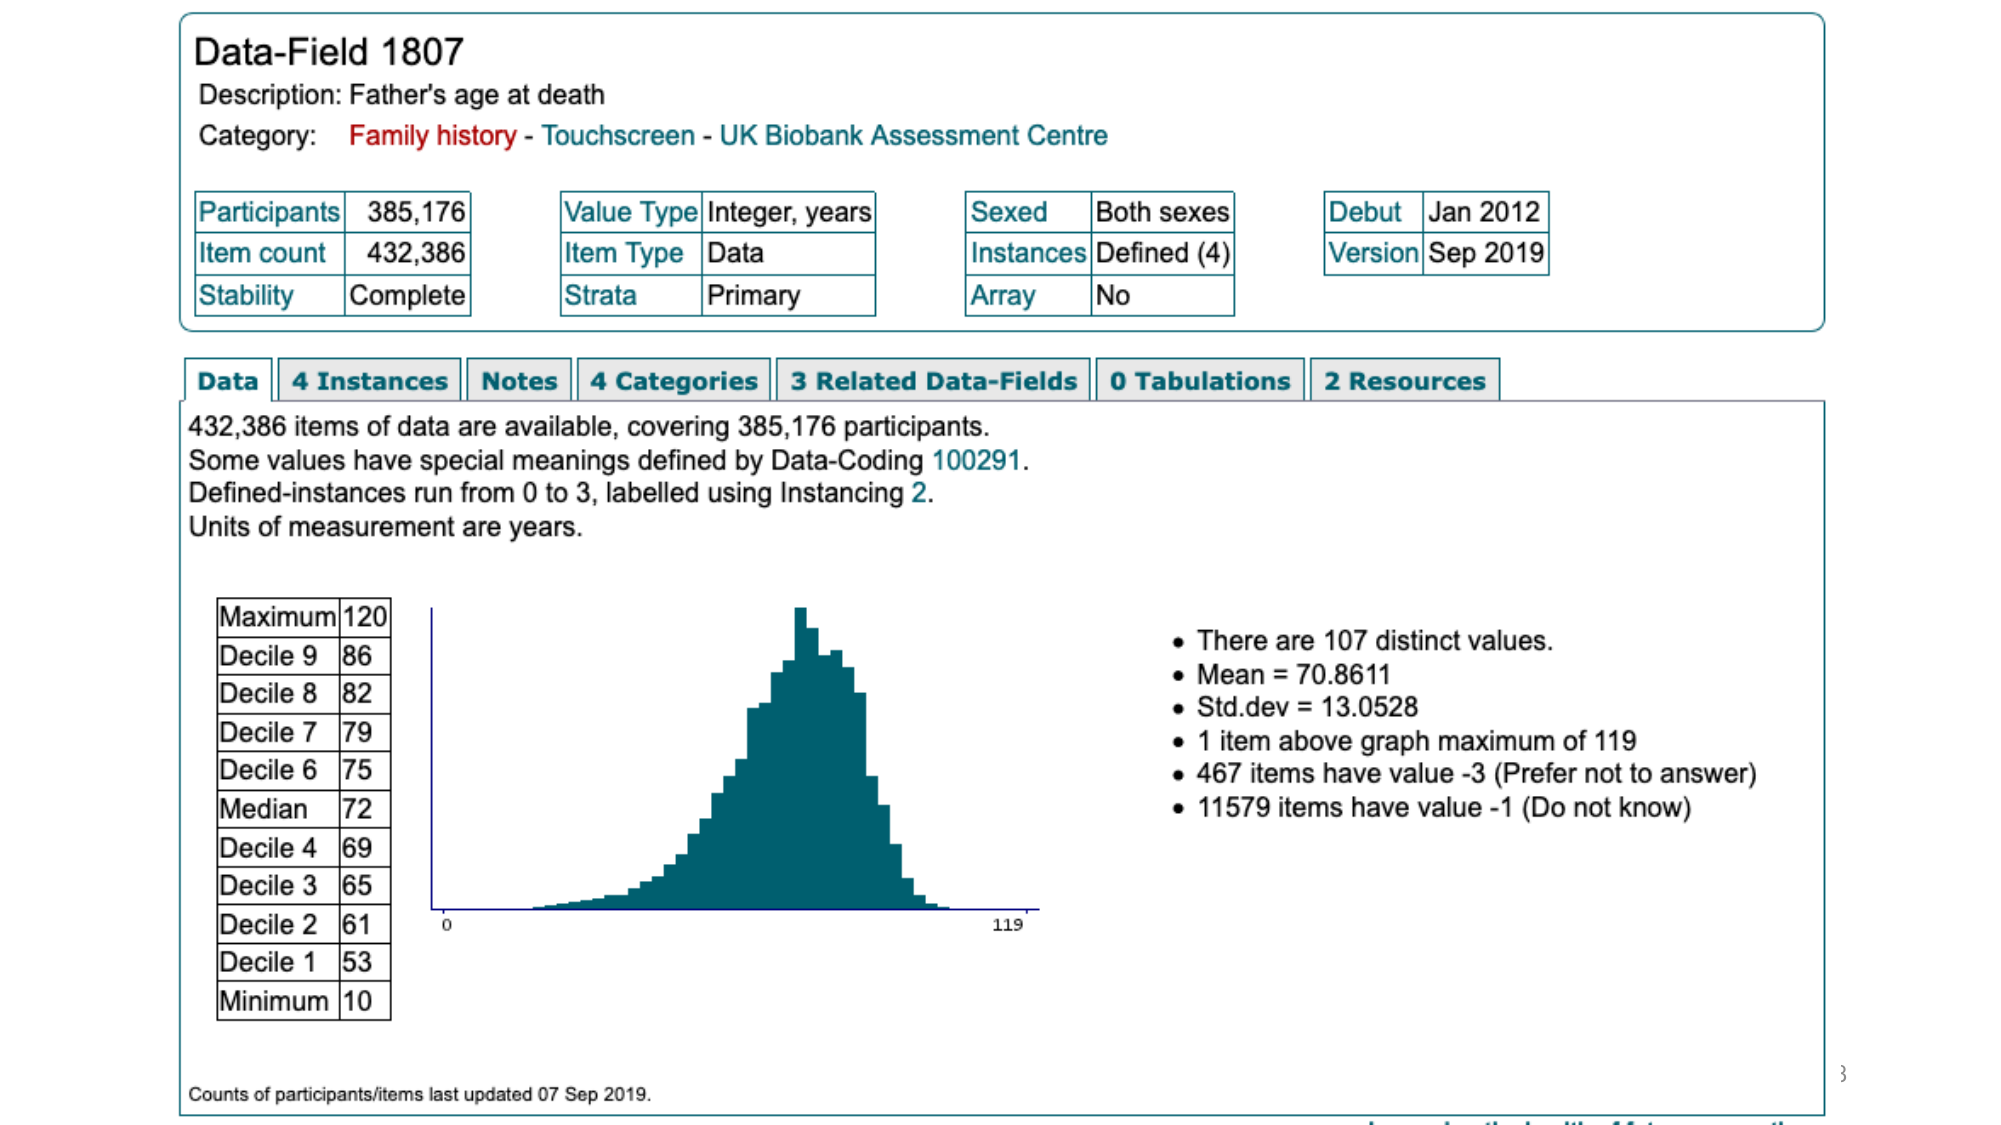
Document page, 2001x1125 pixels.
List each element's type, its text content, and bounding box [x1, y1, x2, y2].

picture [159, 0, 1841, 1125]
slide_number 18 [1841, 1042, 1863, 1103]
